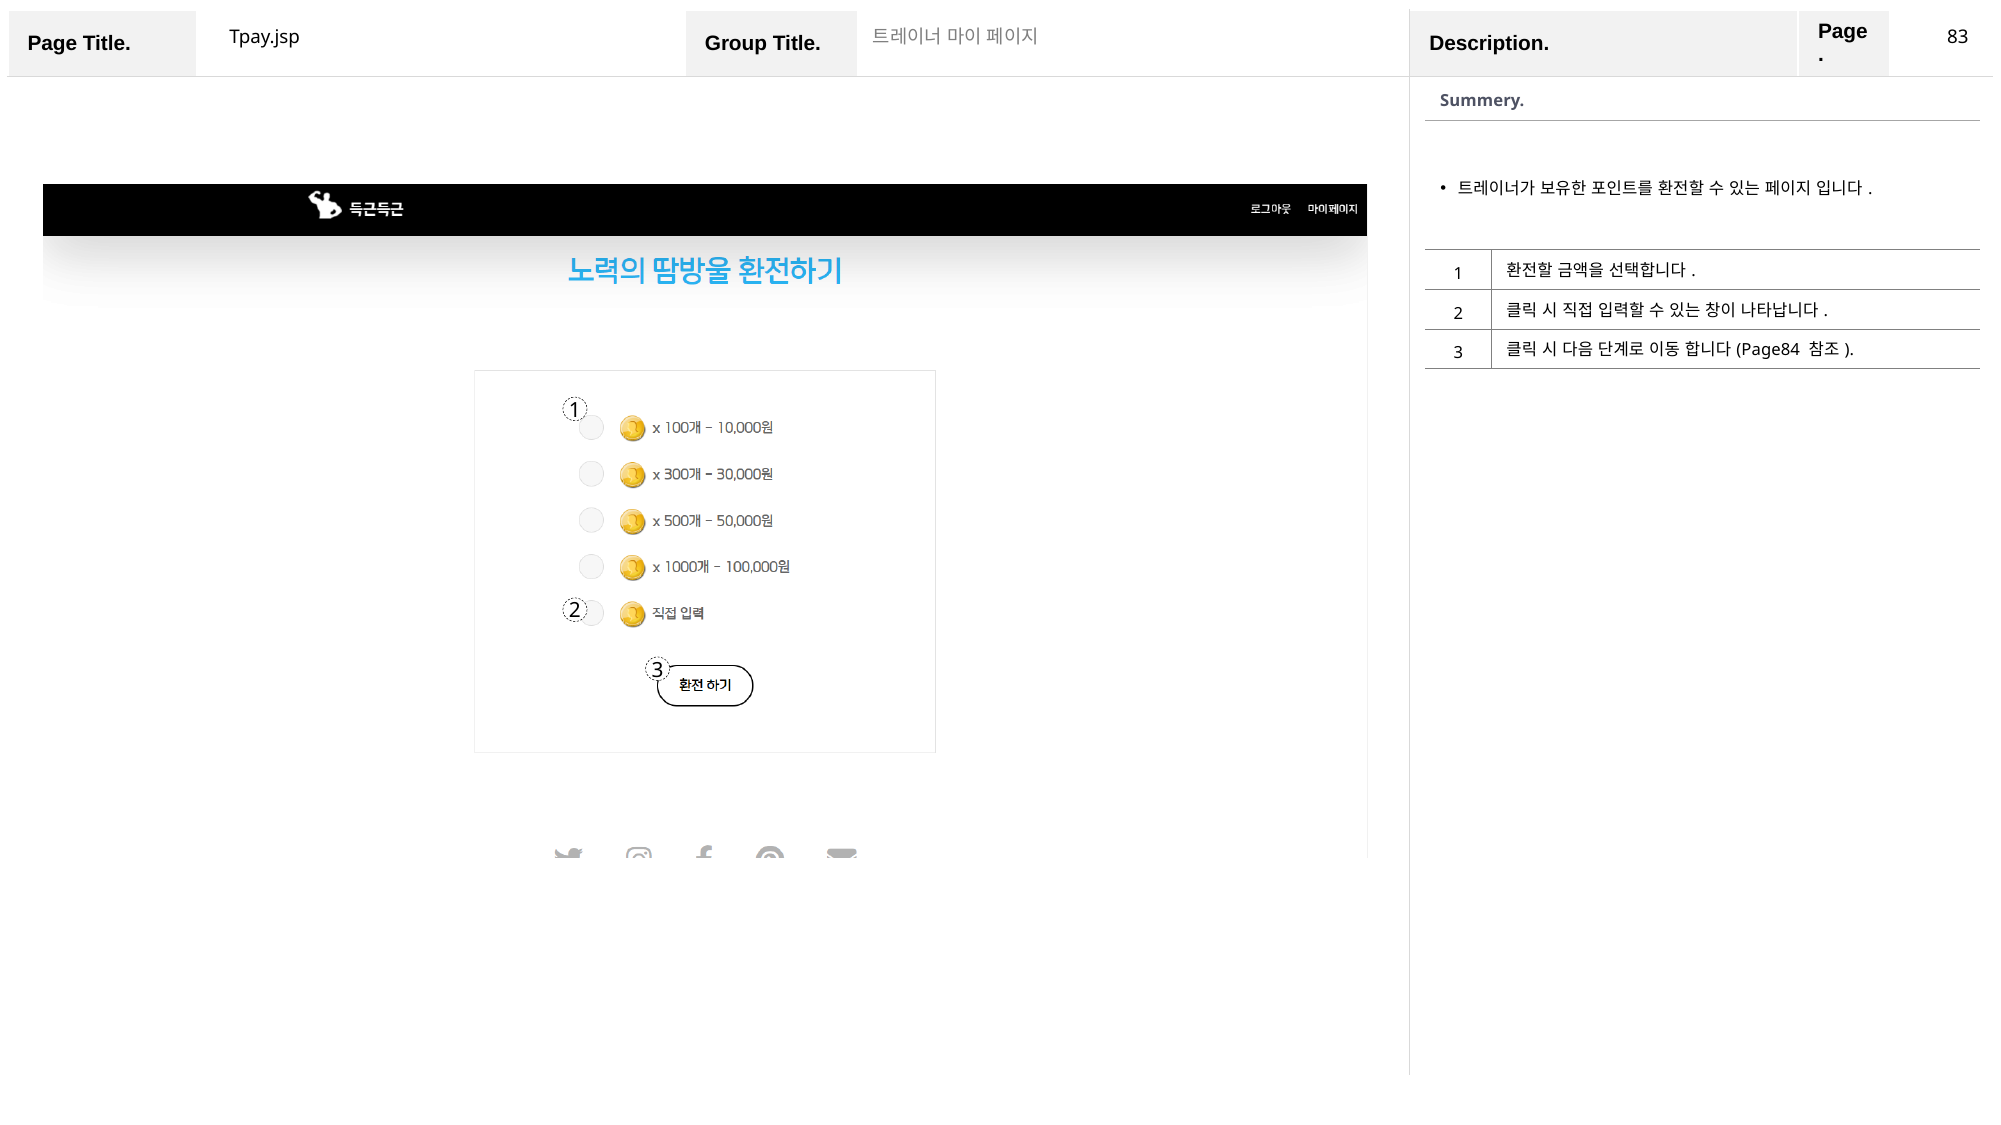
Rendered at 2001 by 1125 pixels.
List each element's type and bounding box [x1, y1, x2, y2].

table_cell [1425, 330, 1491, 368]
picture [42, 184, 1368, 858]
table_cell [1425, 250, 1491, 289]
table_cell [1492, 330, 1980, 368]
list [196, 18, 684, 55]
table_cell [1425, 290, 1491, 329]
table_cell [1425, 121, 1980, 249]
table_cell [1492, 290, 1980, 329]
table_header [1425, 78, 1980, 120]
list [858, 18, 1405, 55]
table_cell [1492, 250, 1980, 289]
text_box [1932, 17, 1984, 55]
